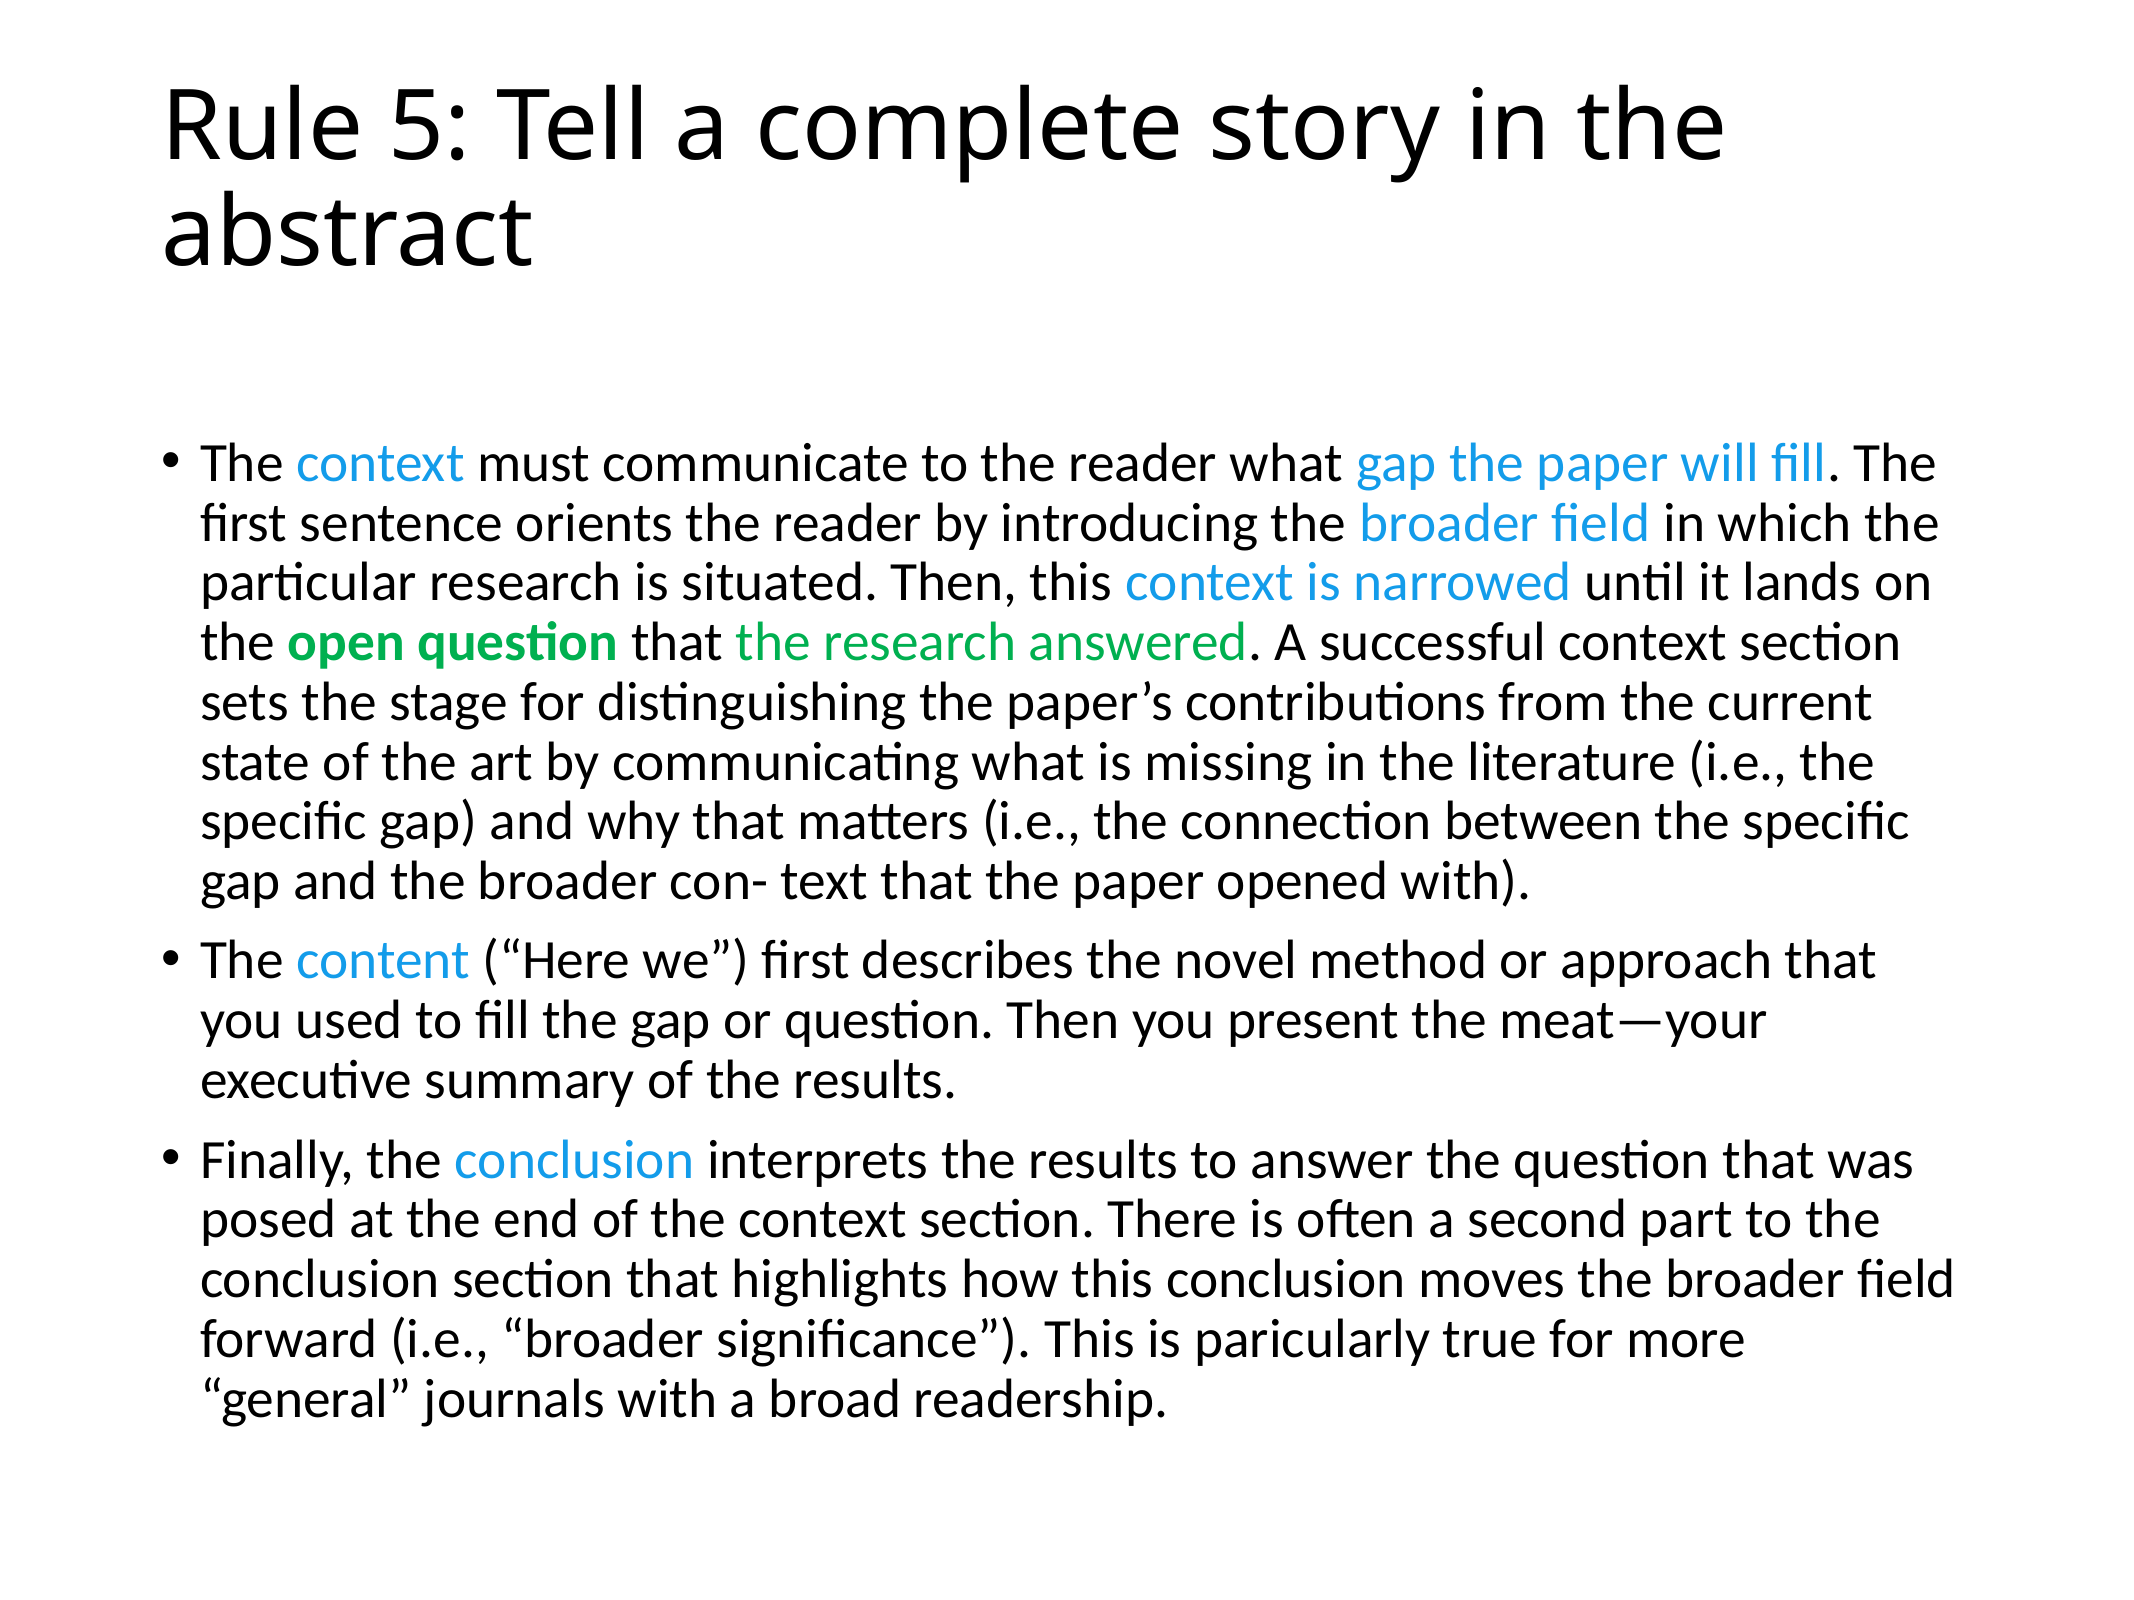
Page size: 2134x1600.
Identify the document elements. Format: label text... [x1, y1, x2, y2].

list The context must communicate to the reader what gap the paper will fill. The first sentence orients the reader by introducing the broader field in which the particular research is situated. Then, this context is narrowed until it lands on the open question that the research answered. A successful context section sets the stage for distinguishing the paper’s contributions from the current state of the art by communicating what is missing in the literature (i.e., the specific gap) and why that matters (i.e., the connection between the specific gap and the broader con- text that the paper opened with). The content (“Here we”) first describes the novel method or approach that you used to fill the gap or question. Then you present the meat—your executive summary of the results. Finally, the conclusion interprets the results to answer the question that was posed at the end of the context section. There is often a second part to the conclusion section that highlights how this conclusion moves the broader field forward (i.e., “broader significance”). This is paricularly true for more “general” journals with a broad readership. [146, 425, 1987, 1442]
title Rule 5: Tell a complete story in the abstract [146, 85, 1987, 395]
